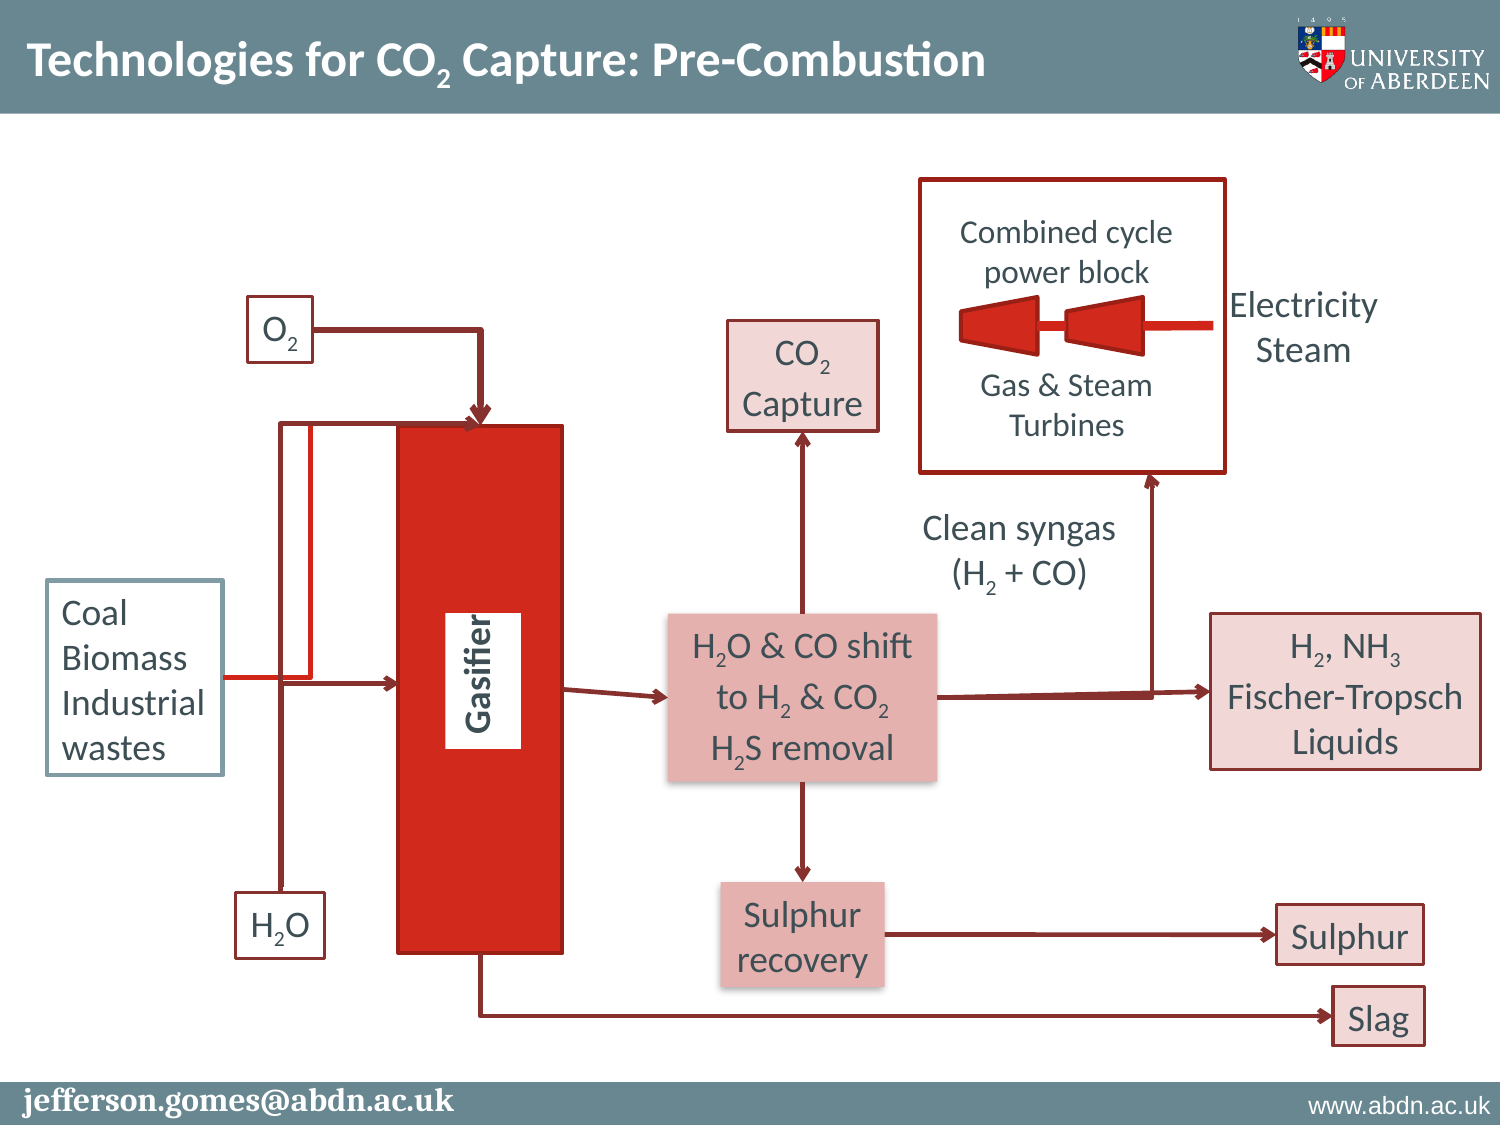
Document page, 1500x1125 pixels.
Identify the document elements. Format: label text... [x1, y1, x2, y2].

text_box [937, 472, 1149, 690]
text_box Clean syngas (H2 + CO) [902, 495, 932, 557]
text_box H2O [235, 892, 325, 959]
text_box CO2 Capture [727, 320, 879, 432]
text_box H2O & CO shift to H2 & CO2 H2S removal [667, 613, 869, 782]
text_box [485, 424, 564, 557]
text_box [314, 326, 481, 425]
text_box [146, 558, 614, 760]
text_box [919, 179, 1395, 473]
text_box Sulphur recovery [720, 882, 869, 987]
text_box jefferson.gomes@abdn.ac.uk [0, 1074, 479, 1125]
text_box Technologies for CO2 Capture: Pre-Combustion [11, 19, 1013, 103]
text_box H2, NH3 Fischer-Tropsch Liquids [1210, 613, 1481, 770]
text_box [222, 425, 481, 557]
text_box O2 [247, 296, 313, 363]
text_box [874, 558, 939, 1125]
picture [1287, 7, 1495, 103]
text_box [238, 767, 443, 845]
text_box Coal Biomass Industrial wastes [46, 580, 223, 776]
text_box [396, 767, 564, 955]
text_box Sulphur [1276, 904, 1424, 965]
text_box Slag [1333, 986, 1425, 1046]
